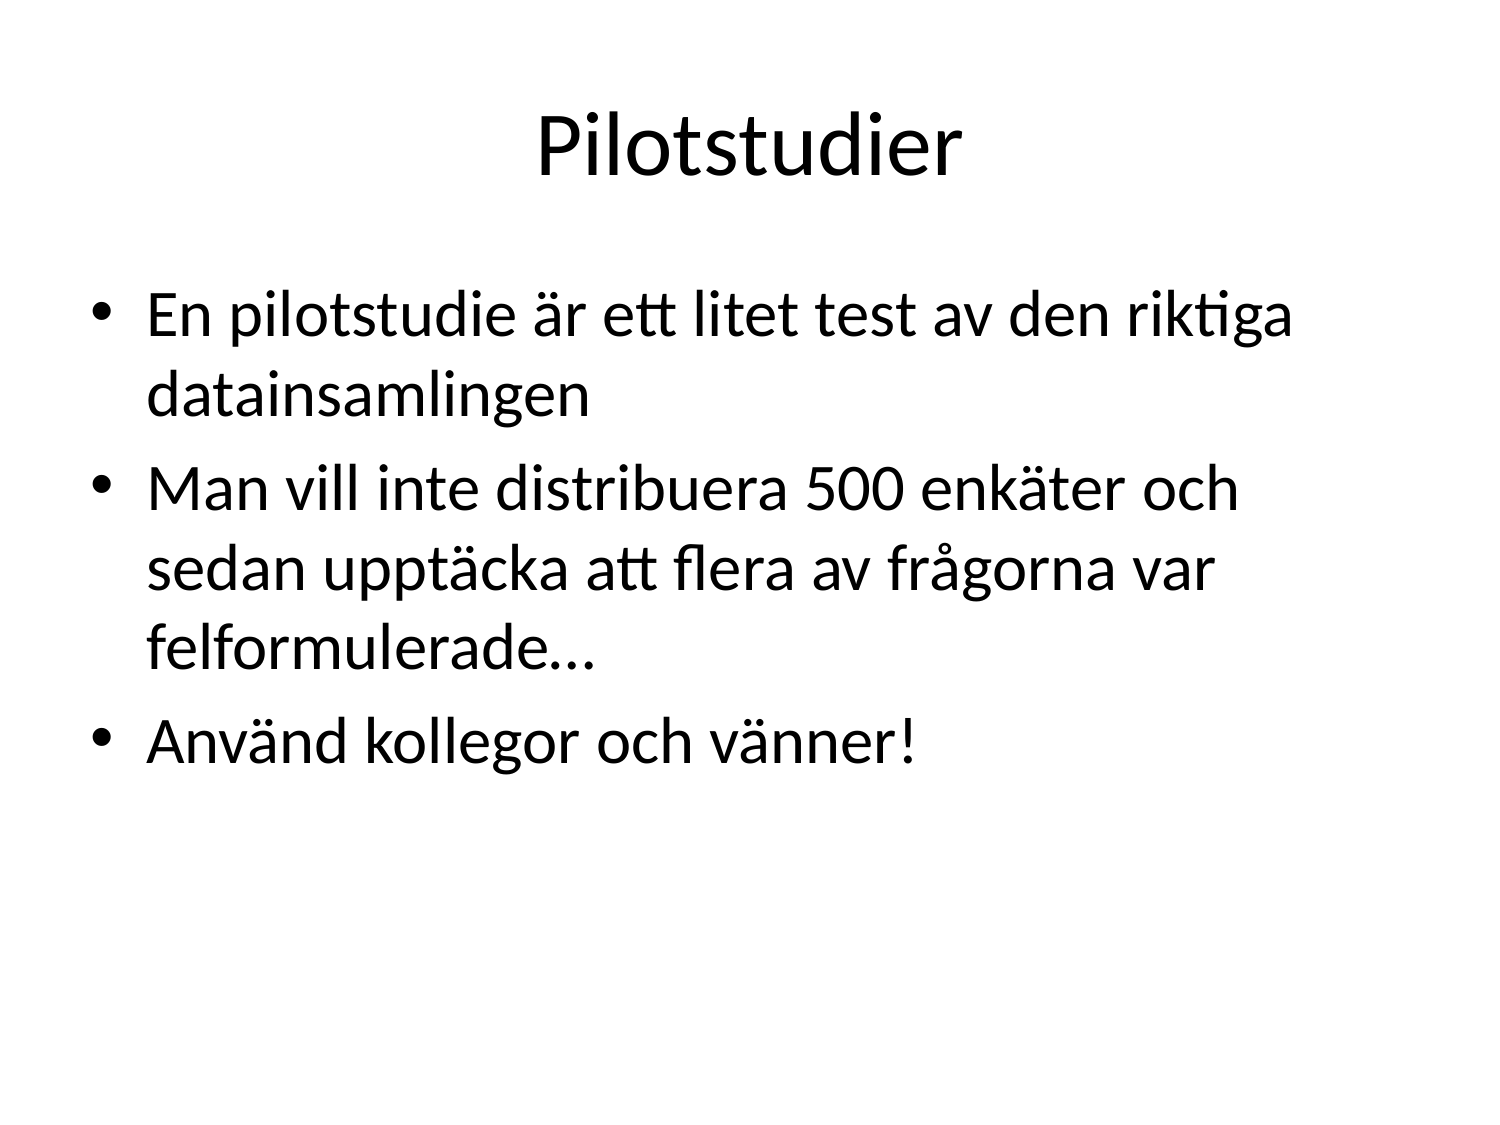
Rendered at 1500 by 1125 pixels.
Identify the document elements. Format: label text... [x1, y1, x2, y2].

title Pilotstudier [75, 45, 1425, 233]
list En pilotstudie är ett litet test av den riktiga datainsamlingen Man vill inte distribuera 500 enkäter och sedan upptäcka att flera av frågorna var felformulerade… Använd kollegor och vänner! [75, 262, 1425, 1005]
